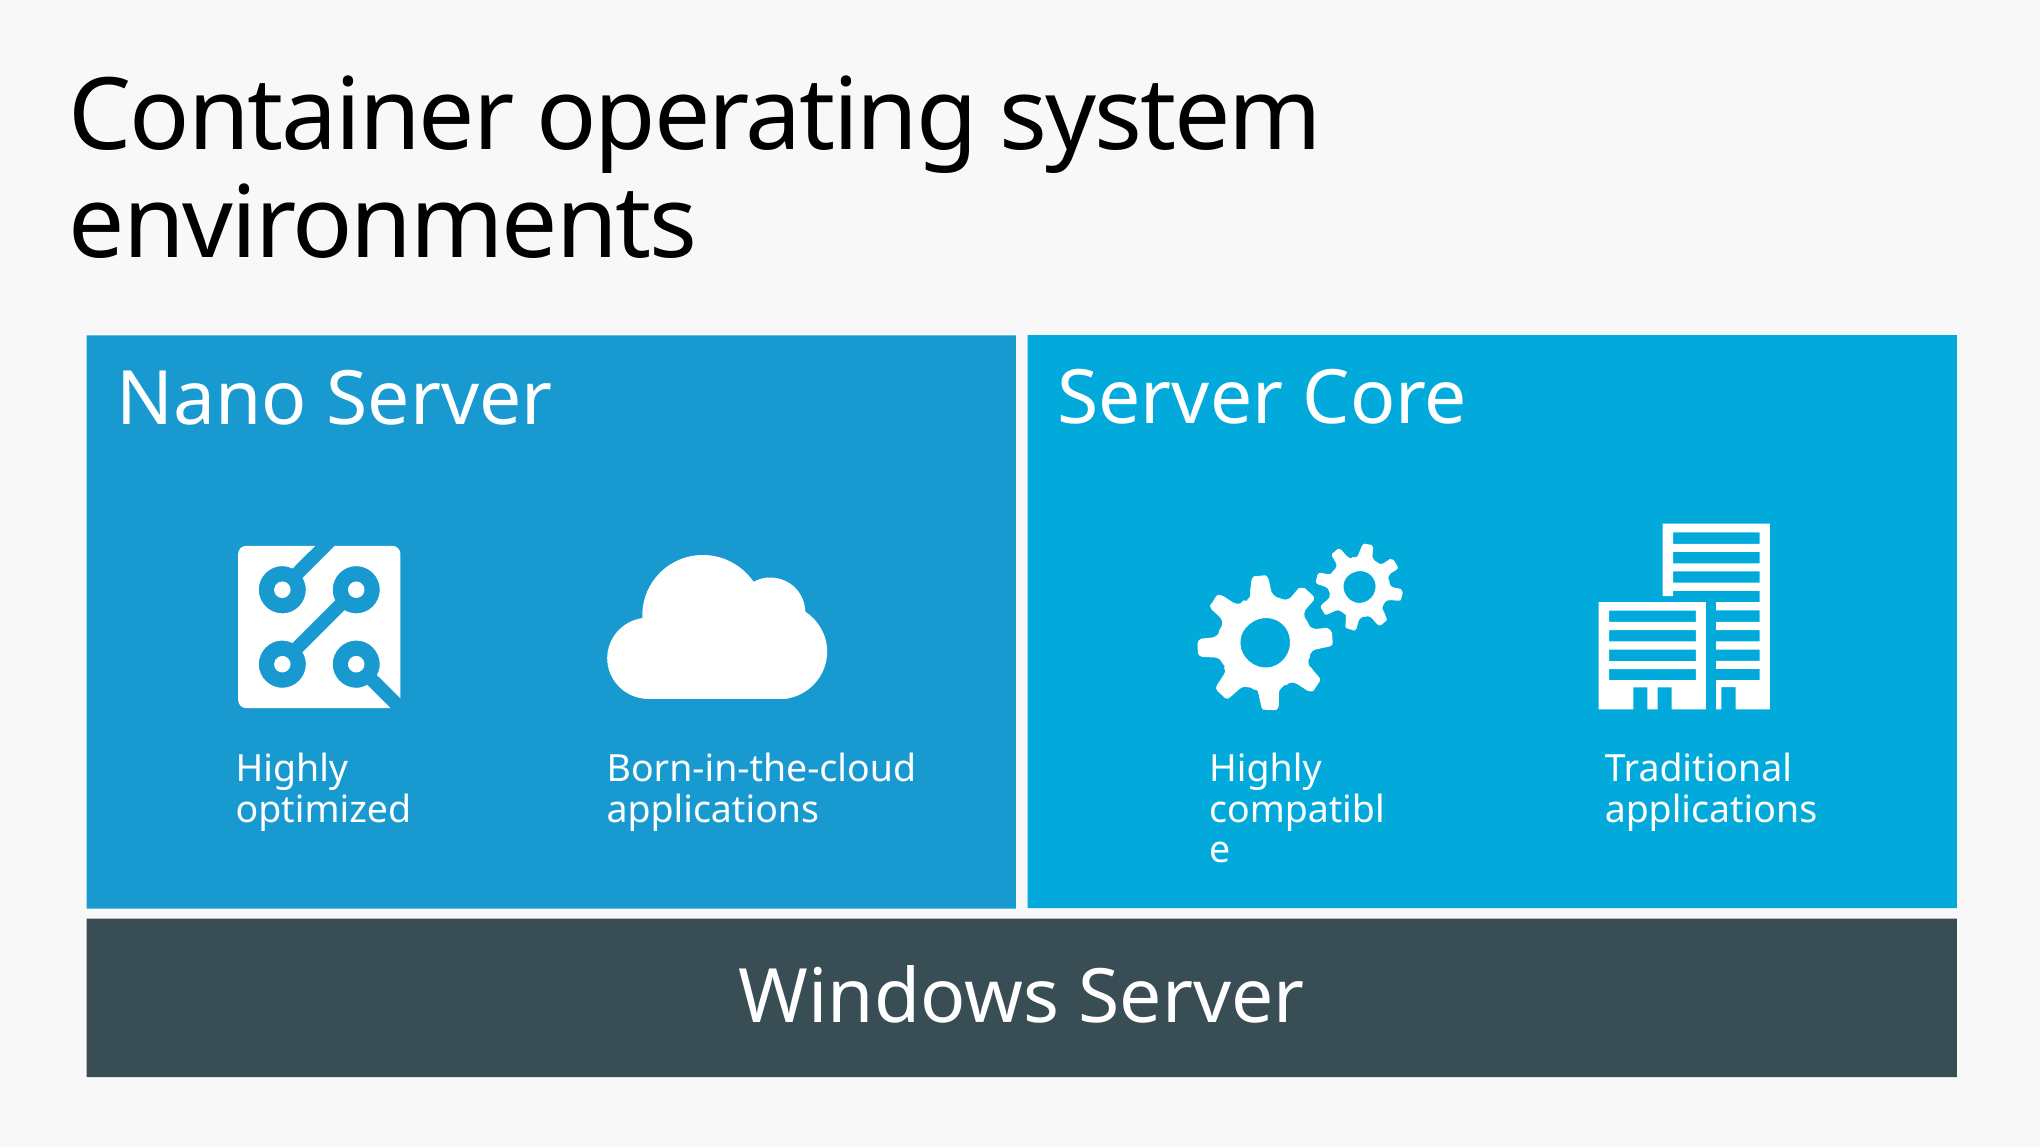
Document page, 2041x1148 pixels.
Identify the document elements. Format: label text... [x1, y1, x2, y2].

text_box [1315, 543, 1403, 631]
text_box Born-in-the-cloud applications [576, 725, 954, 855]
text_box Traditional applications [1574, 725, 1865, 855]
text_box Server Core [1027, 334, 1958, 909]
text_box Windows Server [86, 918, 1958, 1078]
text_box Nano Server [86, 335, 1017, 909]
text_box [237, 545, 402, 709]
text_box Highly optimized [205, 725, 459, 855]
text_box [1197, 575, 1333, 711]
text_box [1598, 523, 1771, 710]
text_box Highly compatible [1179, 725, 1430, 895]
text_box [607, 555, 828, 699]
title Container operating system environments [45, 48, 1996, 199]
